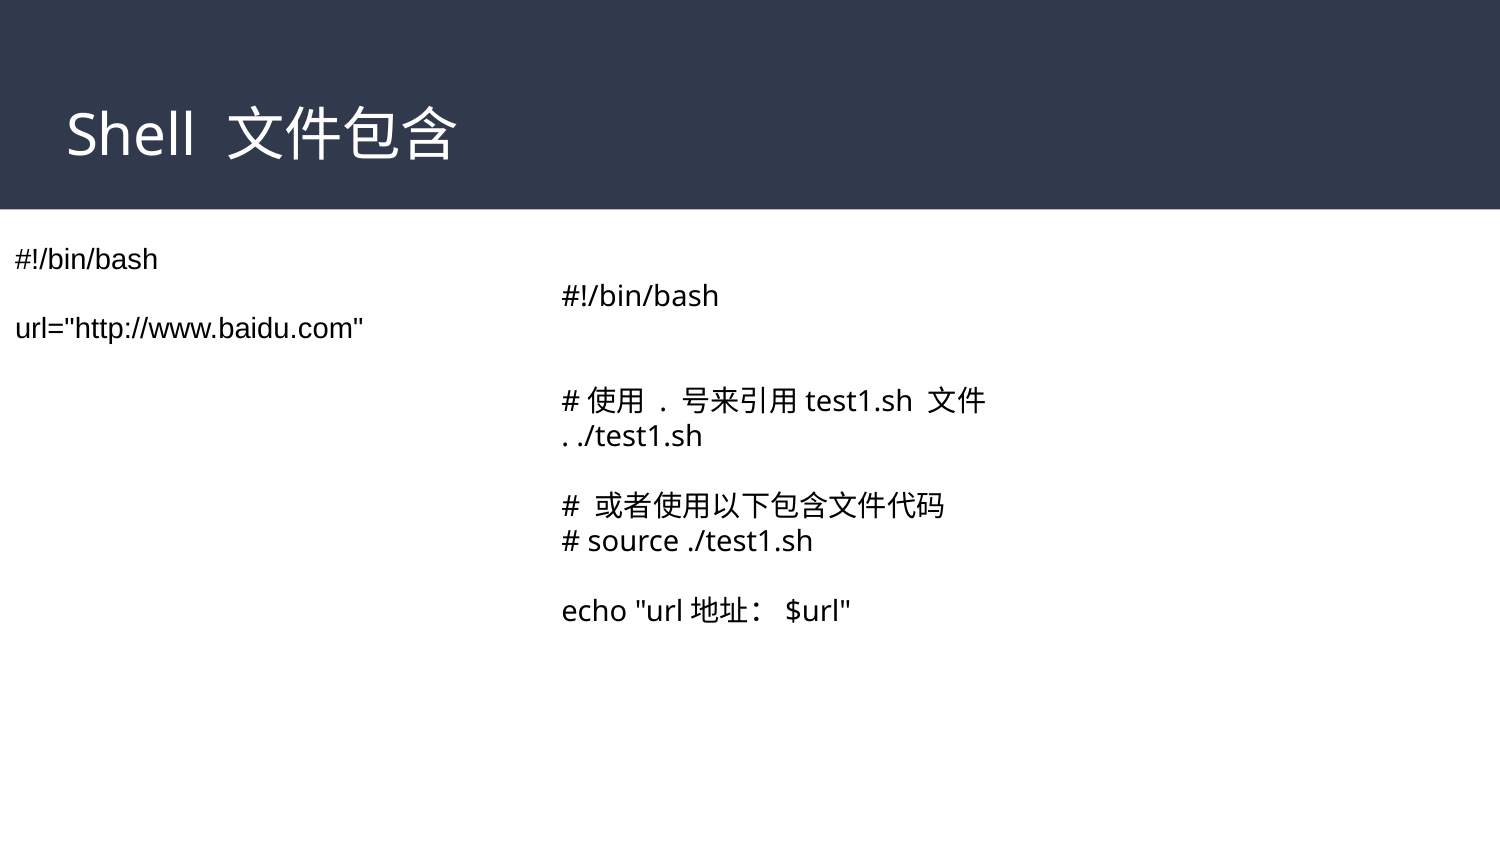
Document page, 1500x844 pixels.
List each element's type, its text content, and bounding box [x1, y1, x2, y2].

title Shell 文件包含 [51, 82, 1449, 185]
text_box #!/bin/bash url="http://www.baidu.com" [0, 224, 493, 395]
text_box #!/bin/bash #使用 . 号来引用test1.sh 文件 . ./test1.sh # 或者使用以下包含文件代码 # source ./test1.sh echo "url地址：$url" [546, 262, 1286, 678]
